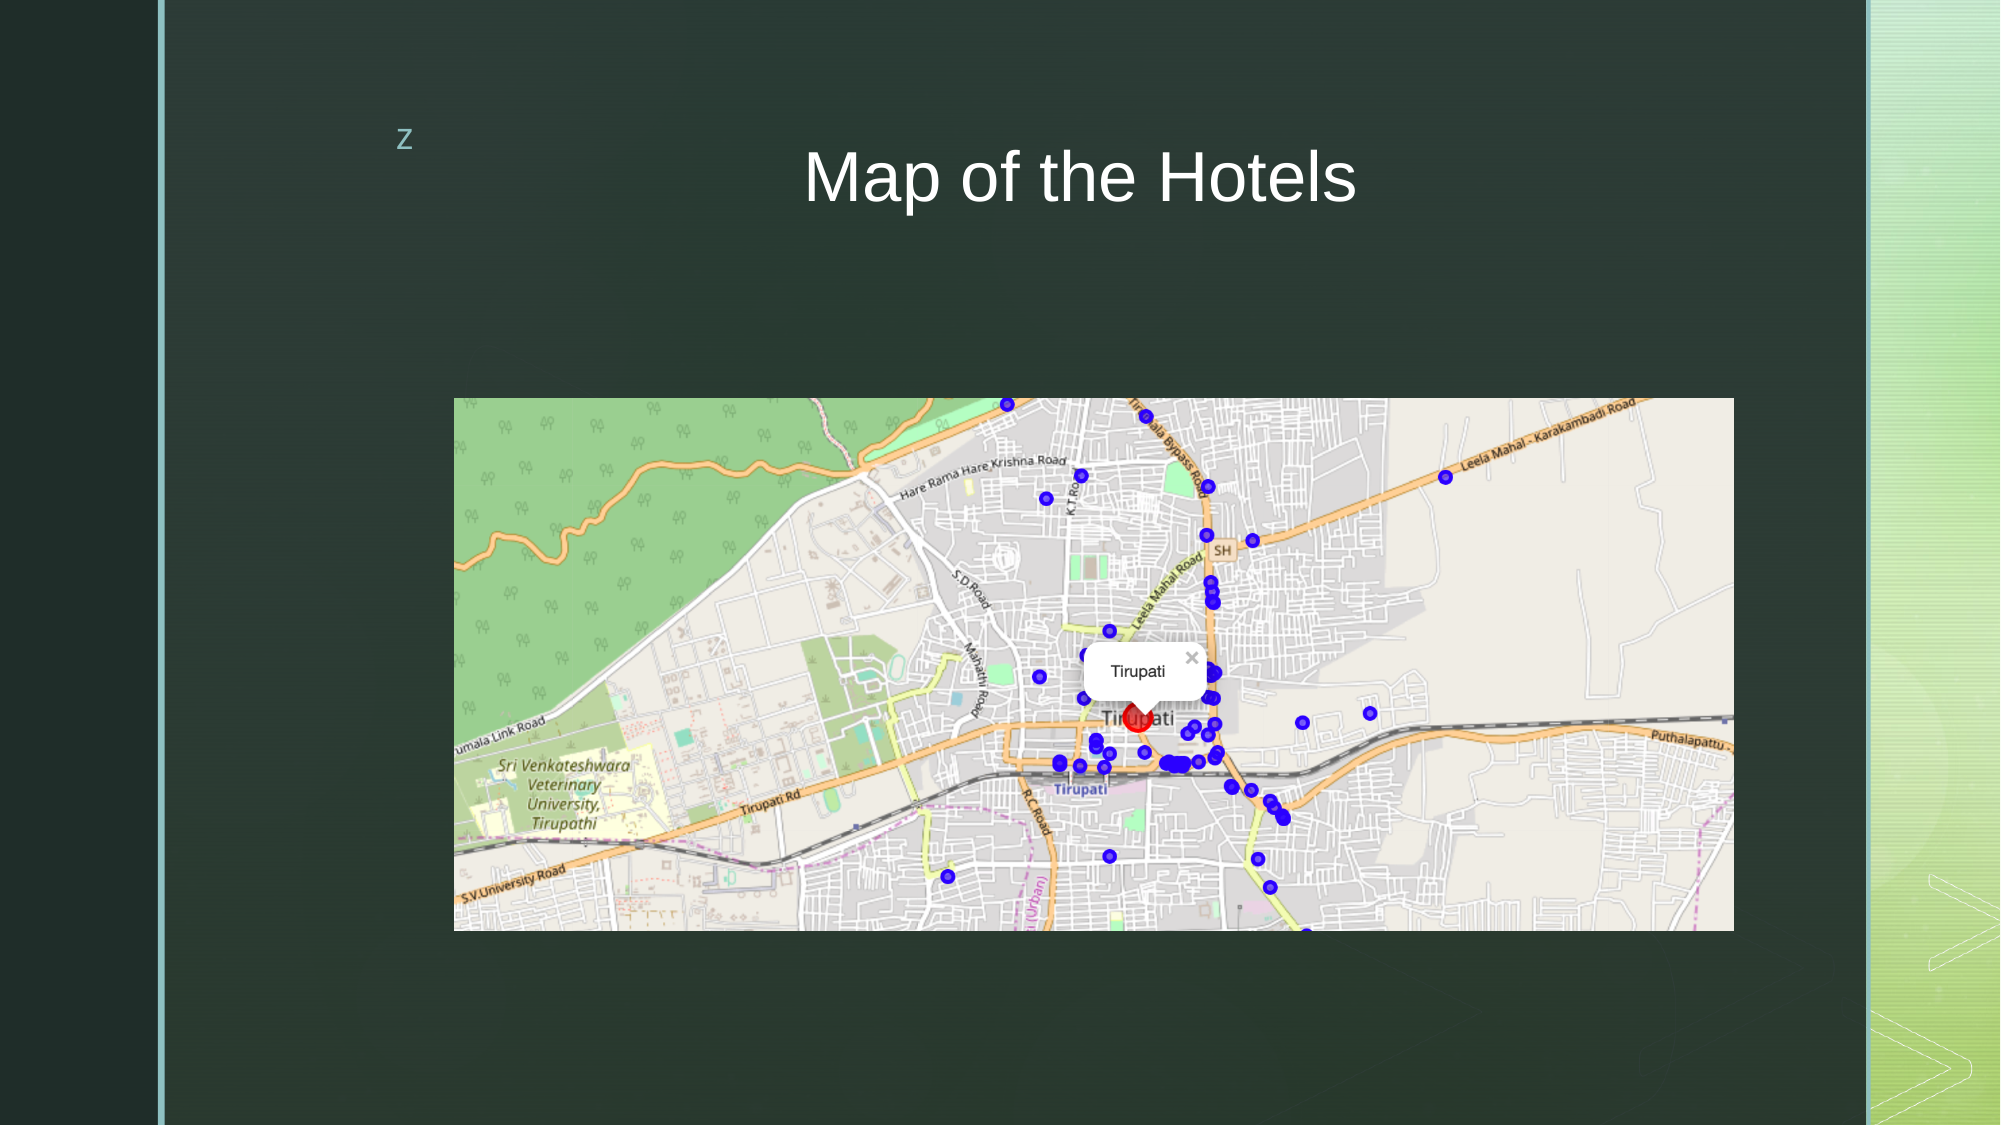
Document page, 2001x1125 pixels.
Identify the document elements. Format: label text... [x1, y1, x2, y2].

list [454, 398, 1735, 931]
title Map of the Hotels [428, 132, 1734, 310]
picture [1871, 0, 2001, 1125]
